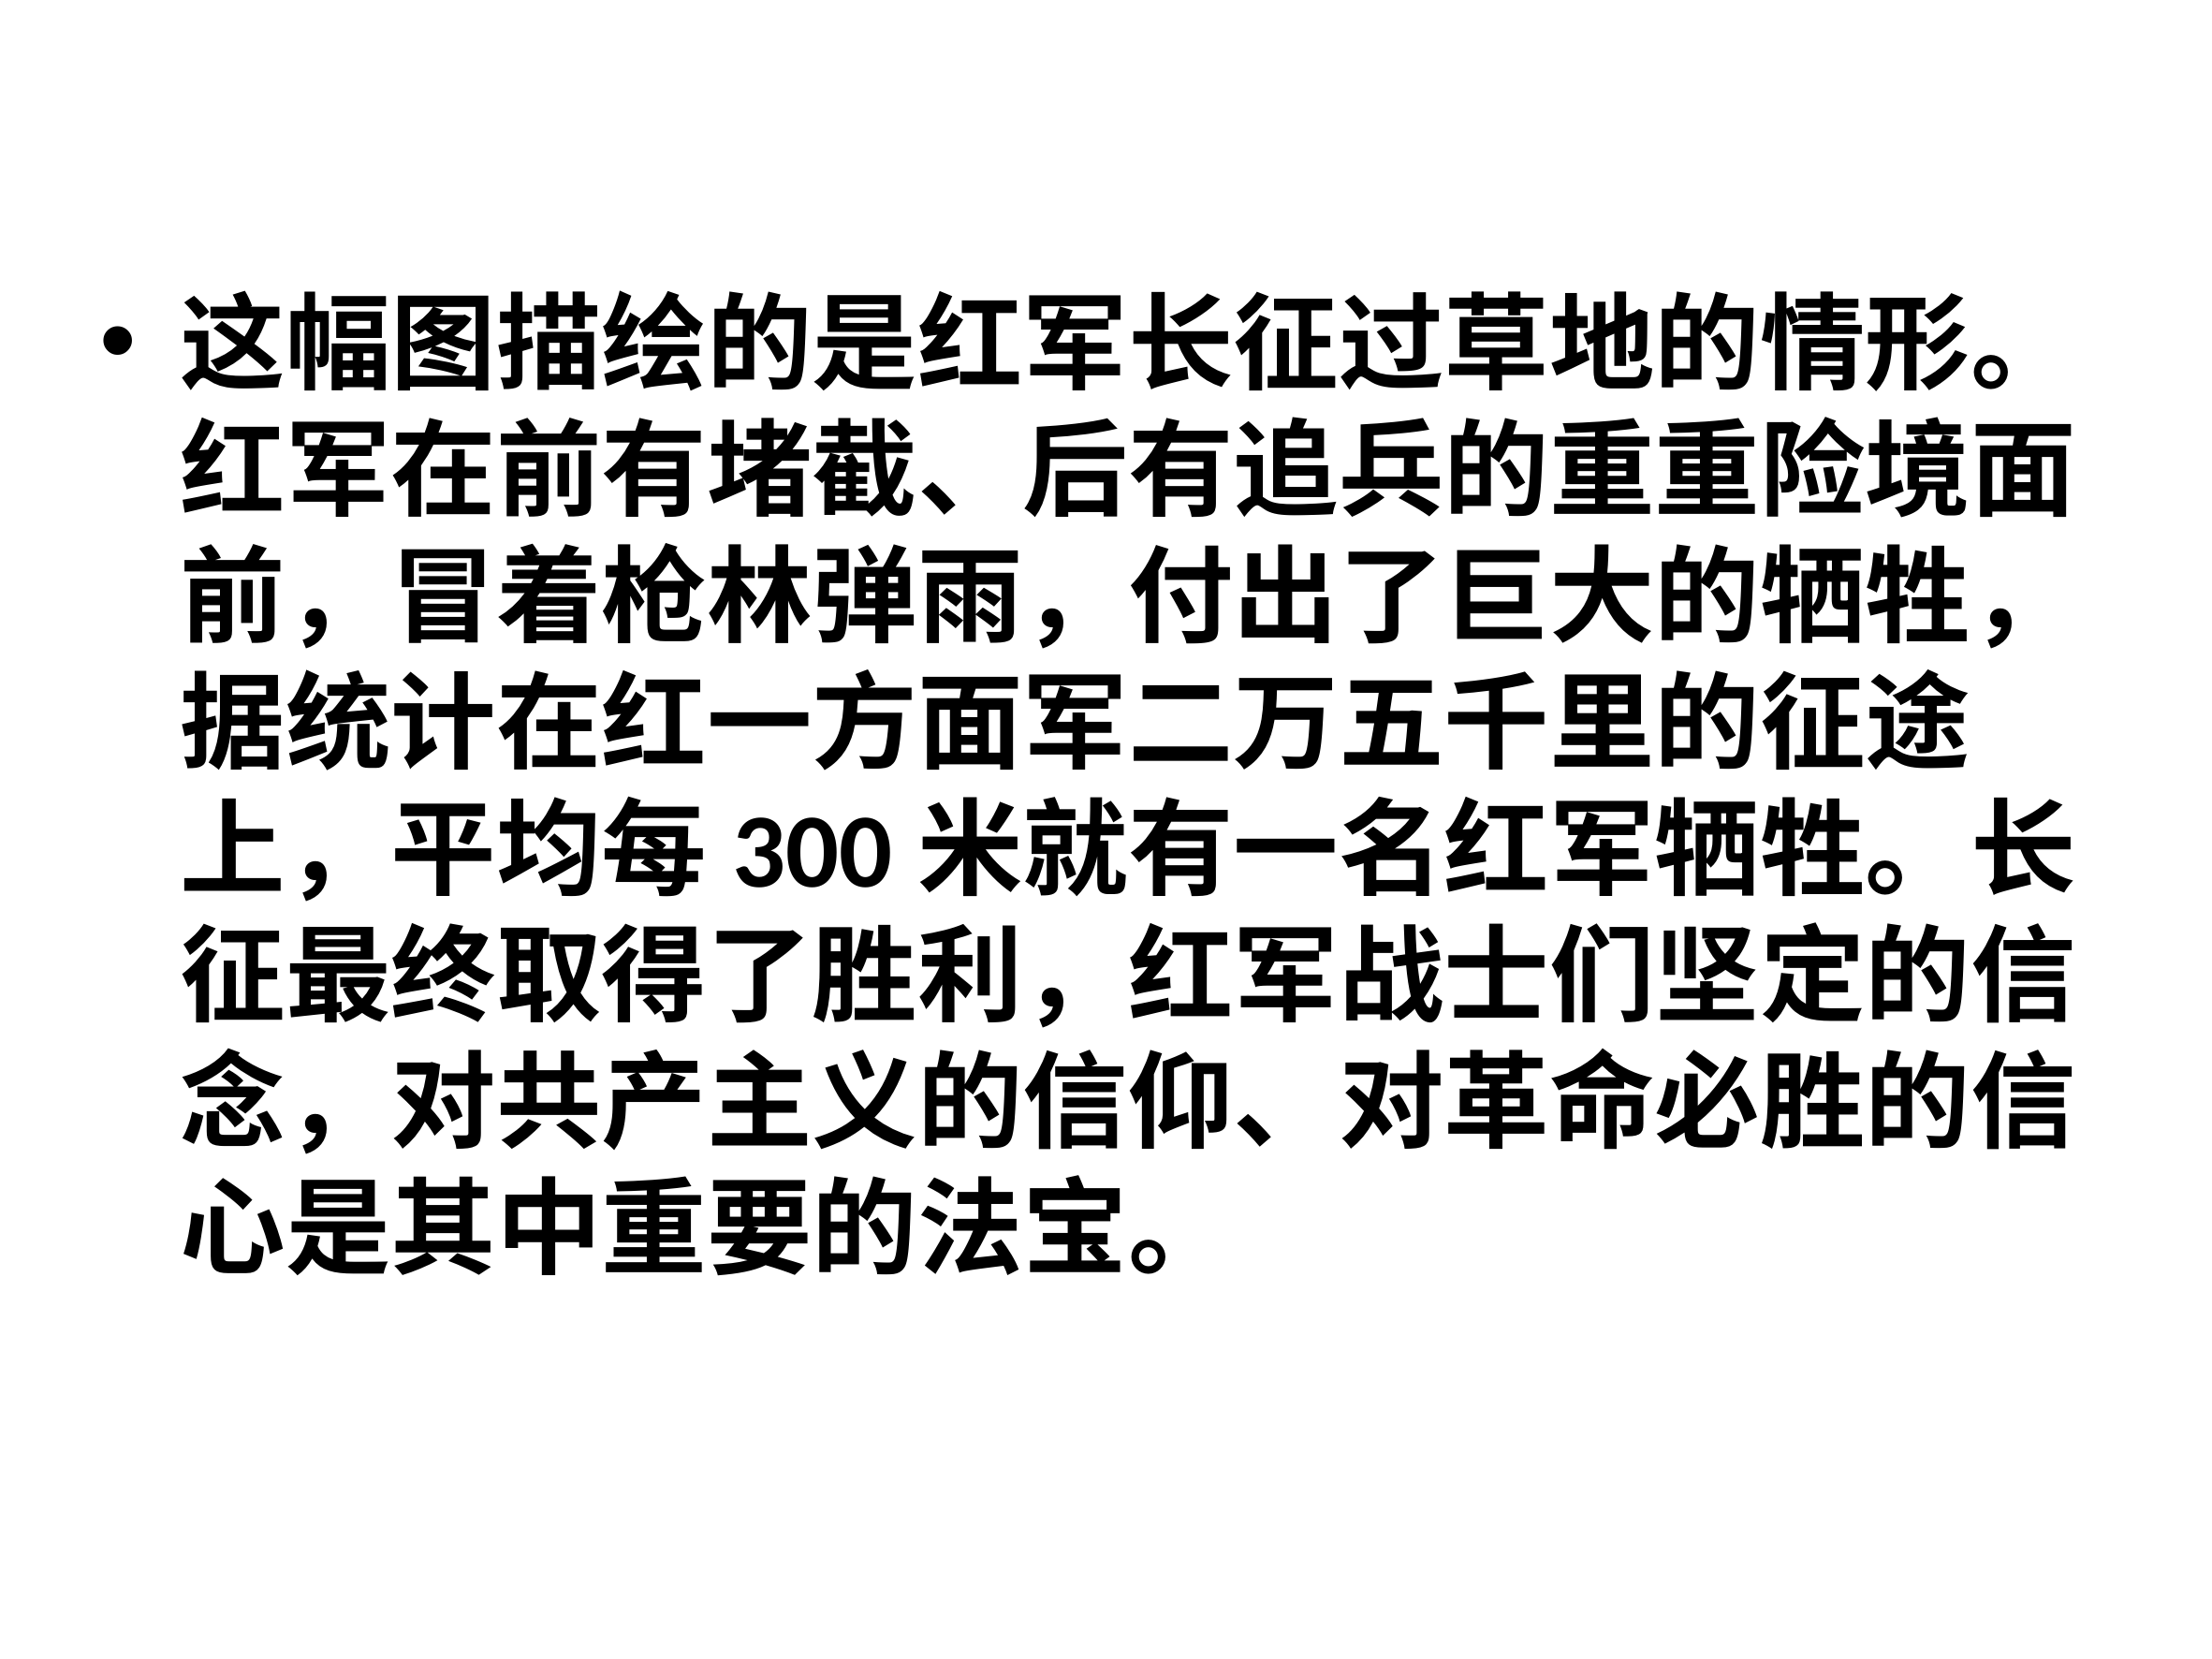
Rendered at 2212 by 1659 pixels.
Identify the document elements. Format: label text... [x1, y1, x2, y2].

list 这幅图描绘的是红军长征过草地的情形。红军在前有堵截、后有追兵的重重险境面前，冒着枪林弹雨，付出了巨大的牺牲，据统计在红一方面军二万五千里的征途上，平均每300米就有一名红军牺牲。长征最终取得了胜利，红军战士们坚定的信念，对共产主义的信仰、对革命必胜的信心是其中重要的法宝。 [77, 265, 2124, 1483]
